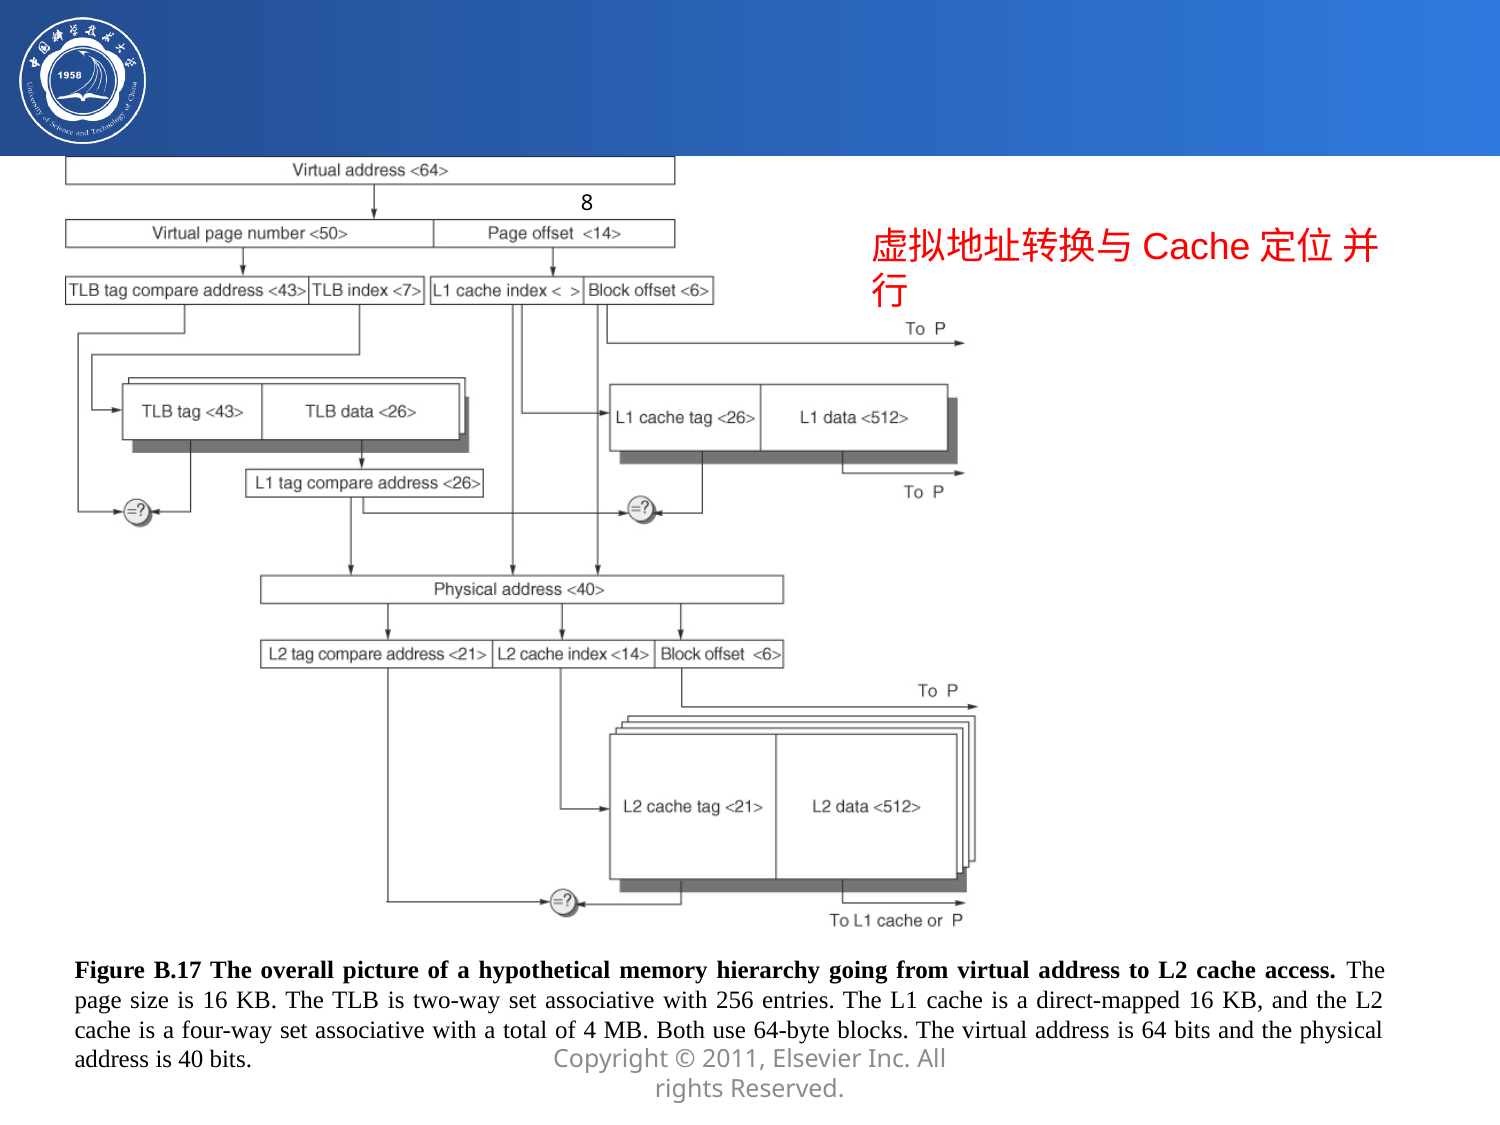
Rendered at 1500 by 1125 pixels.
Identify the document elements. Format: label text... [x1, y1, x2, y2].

footer Copyright © 2011, Elsevier Inc. All rights Reserved. [512, 1081, 988, 1103]
picture [19, 17, 146, 144]
picture [64, 155, 983, 931]
text_box 虚拟地址转换与Cache定位 并行 [987, 214, 1426, 320]
text_box Figure B.17 The overall picture of a hypothetical memory hierarchy going from virtual address to L2 cache access. The page size is 16 KB. The TLB is two-way set associative with 256 entries. The L1 cache is a direct-mapped 16 KB, and the L2 cache is a four-way set associative with a total of 4 MB. Both use 64-byte blocks. The virtual address is 64 bits and the physical address is 40 bits. [59, 945, 1400, 1081]
